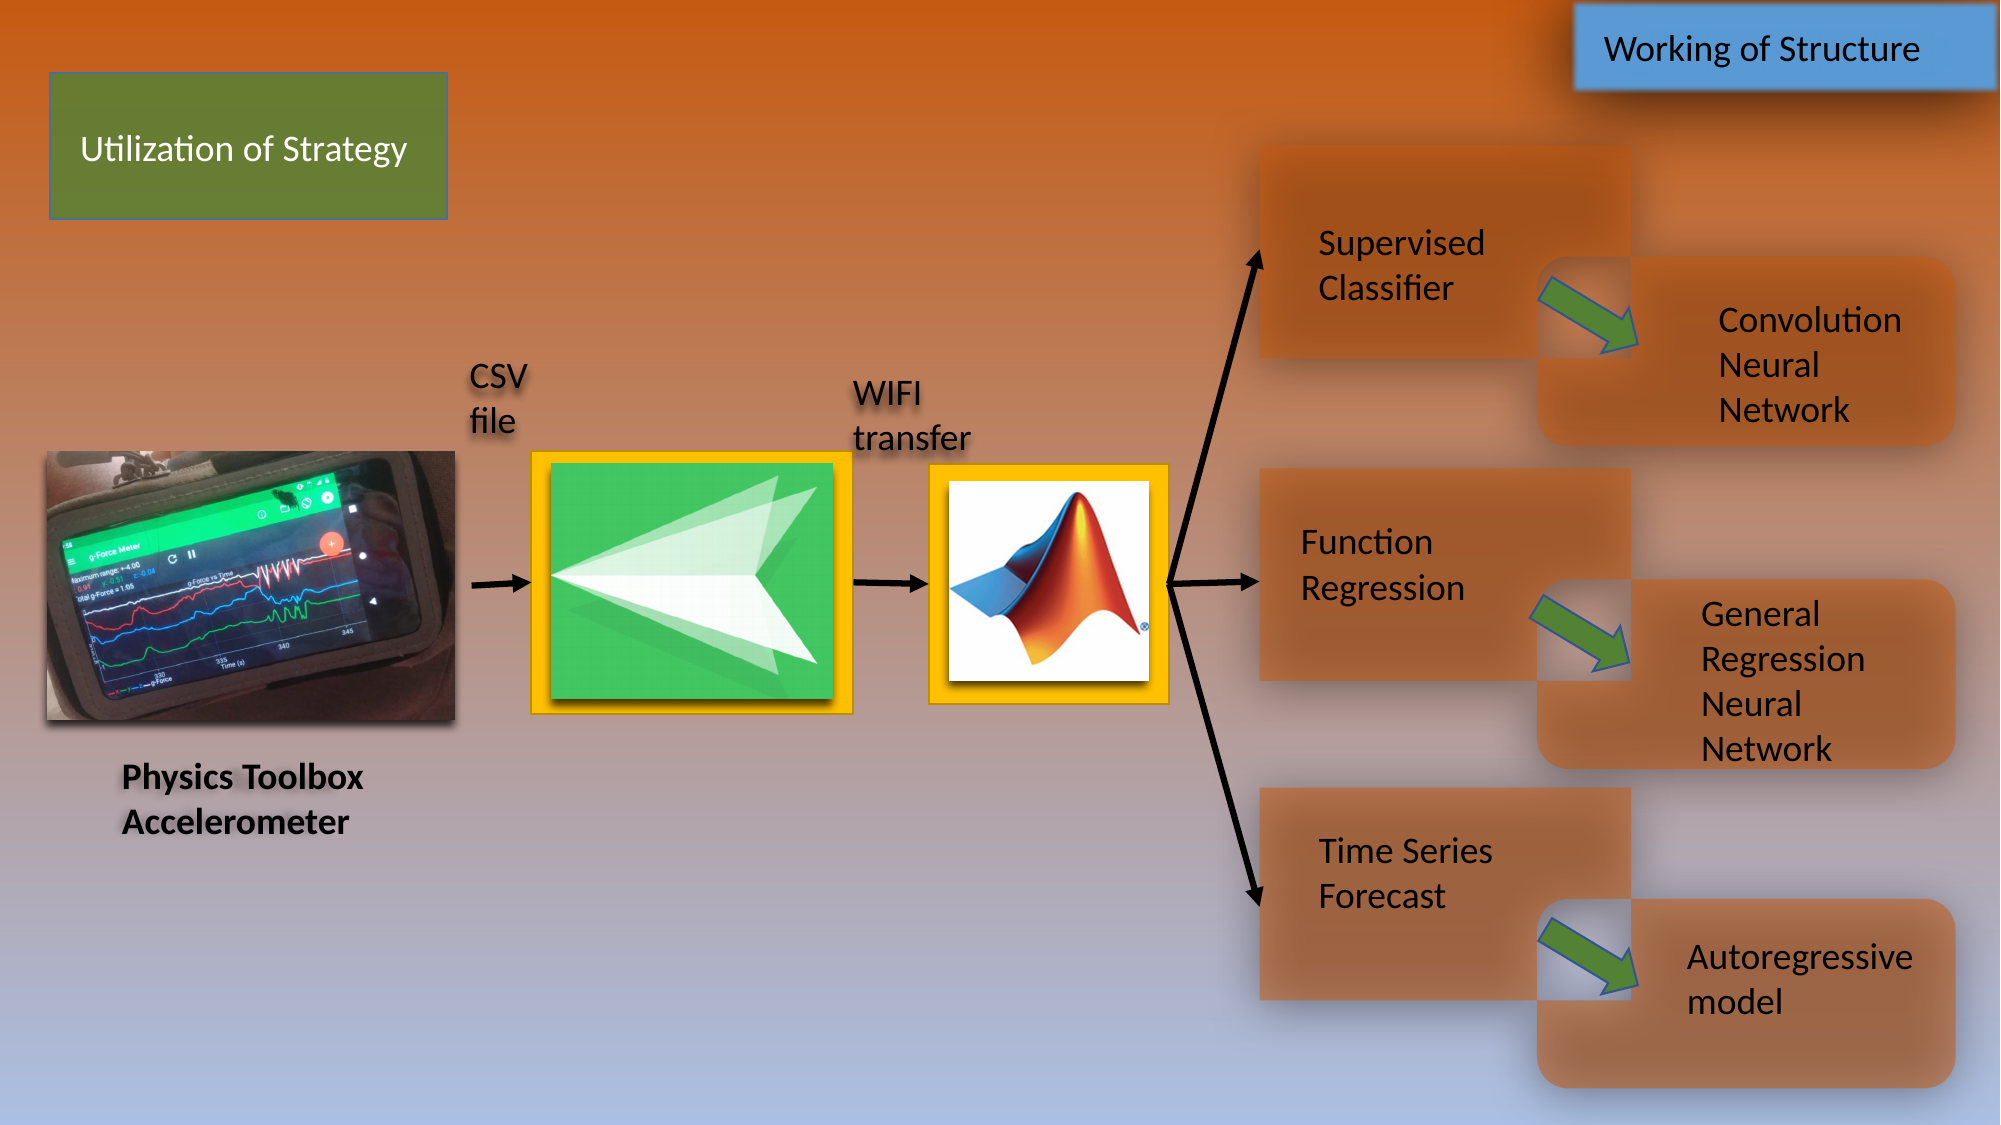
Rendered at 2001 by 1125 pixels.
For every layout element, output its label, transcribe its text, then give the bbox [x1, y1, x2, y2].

text_box Physics Toolbox Accelerometer [107, 744, 532, 850]
text_box [1579, 8, 1993, 86]
text_box Working of Structure [1588, 16, 2000, 77]
text_box Time Series Forecast [1303, 818, 1511, 924]
text_box WIFI transfer [838, 360, 1020, 465]
text_box [1258, 786, 1957, 1090]
text_box Supervised Classifier [1303, 210, 1511, 315]
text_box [1169, 249, 1260, 581]
text_box CSV file [454, 344, 589, 449]
text_box [928, 463, 1169, 705]
text_box Utilization of Strategy [49, 72, 448, 220]
text_box [1260, 467, 1957, 771]
text_box [1528, 593, 1631, 674]
text_box General Regression Neural Network [1686, 581, 1924, 777]
text_box [1536, 275, 1640, 355]
text_box [1536, 916, 1640, 996]
picture [949, 481, 1149, 681]
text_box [471, 582, 532, 586]
text_box Autoregressive model [1672, 924, 1956, 1030]
text_box [590, 450, 830, 463]
picture [47, 451, 455, 720]
text_box [530, 464, 854, 715]
text_box Function Regression [1285, 510, 1511, 615]
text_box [1169, 583, 1260, 907]
picture [551, 463, 833, 699]
text_box [1258, 144, 1957, 448]
text_box Convolution Neural Network [1703, 287, 1956, 437]
